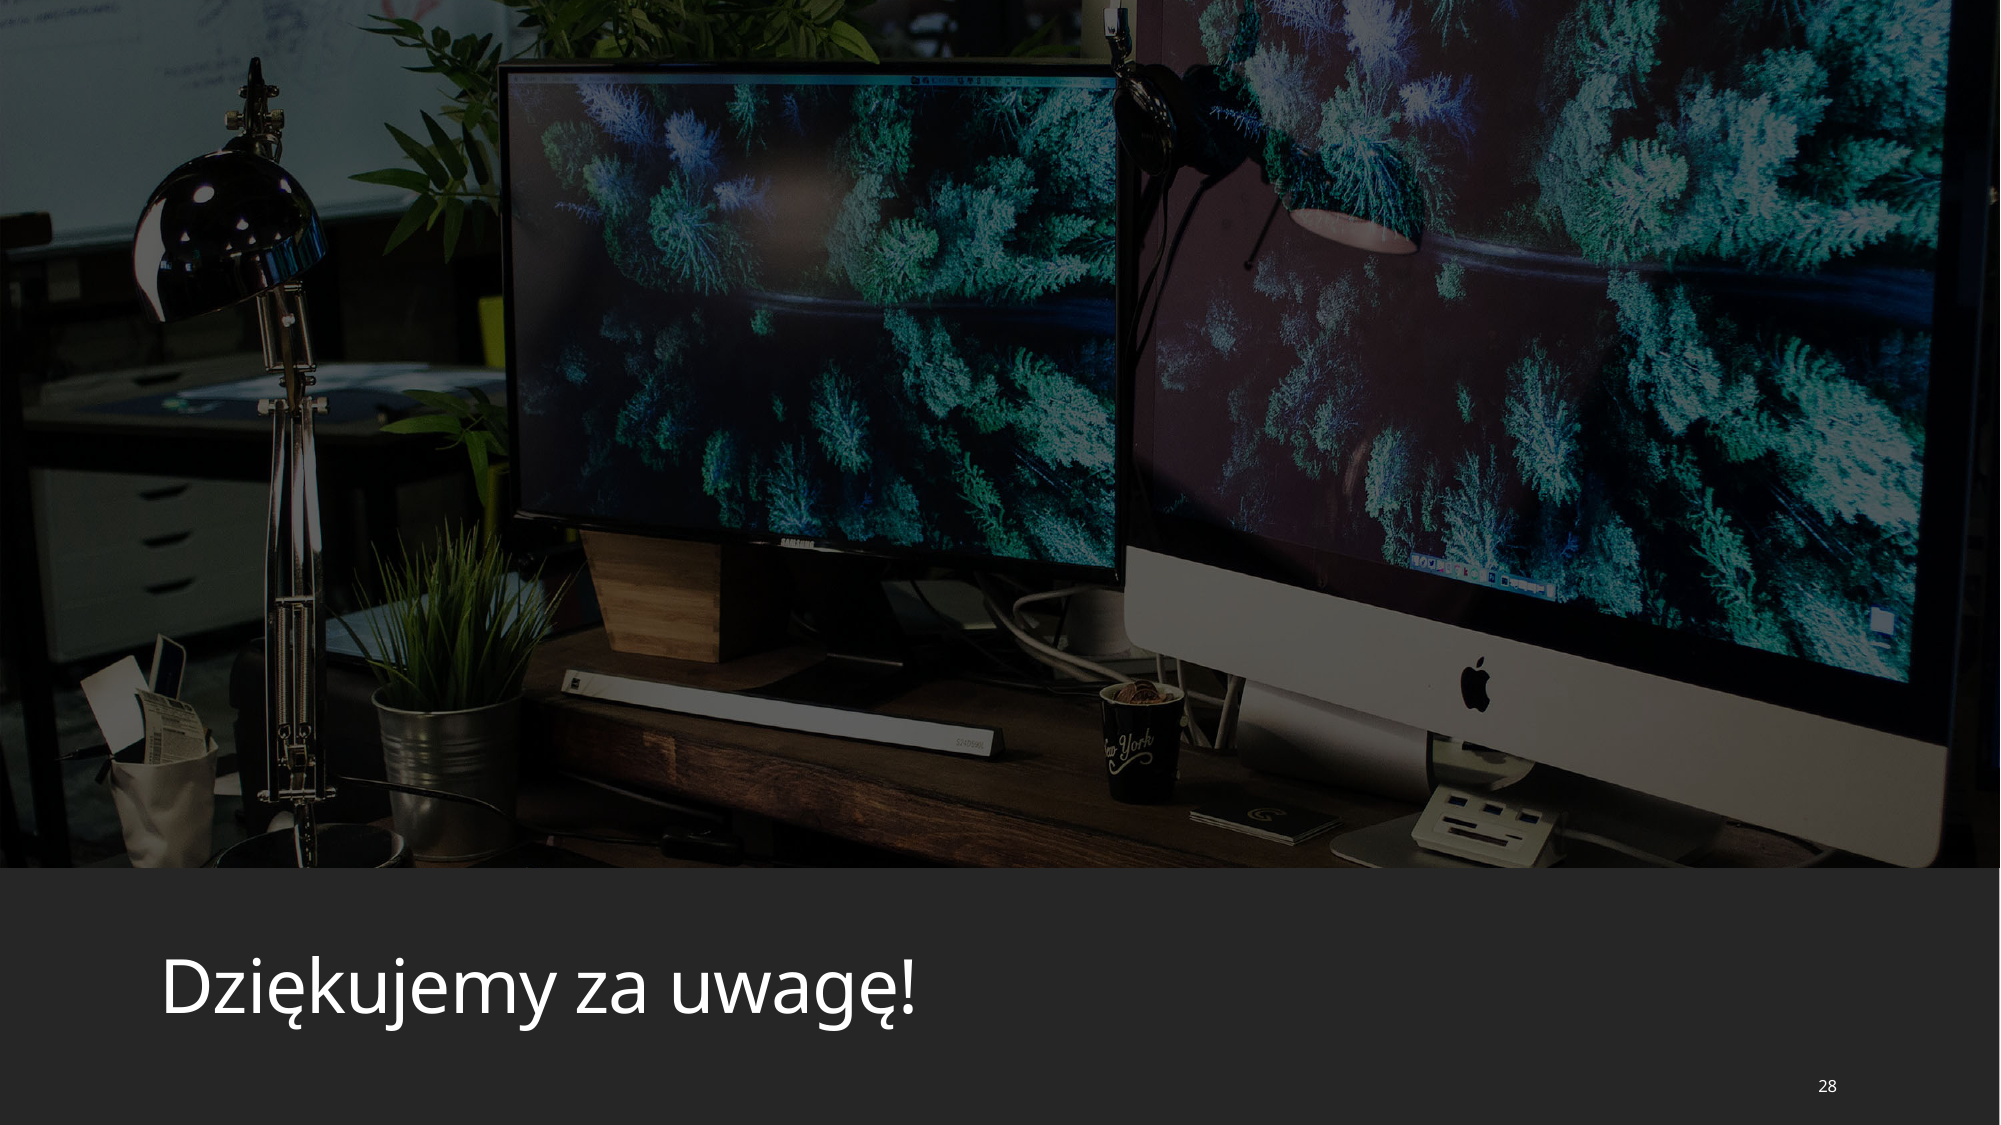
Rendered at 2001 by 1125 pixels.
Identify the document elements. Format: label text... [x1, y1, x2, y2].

slide_number 28 [1803, 1057, 1932, 1118]
title Dziękujemy za uwagę! [144, 907, 1804, 1030]
picture [0, 0, 2000, 868]
